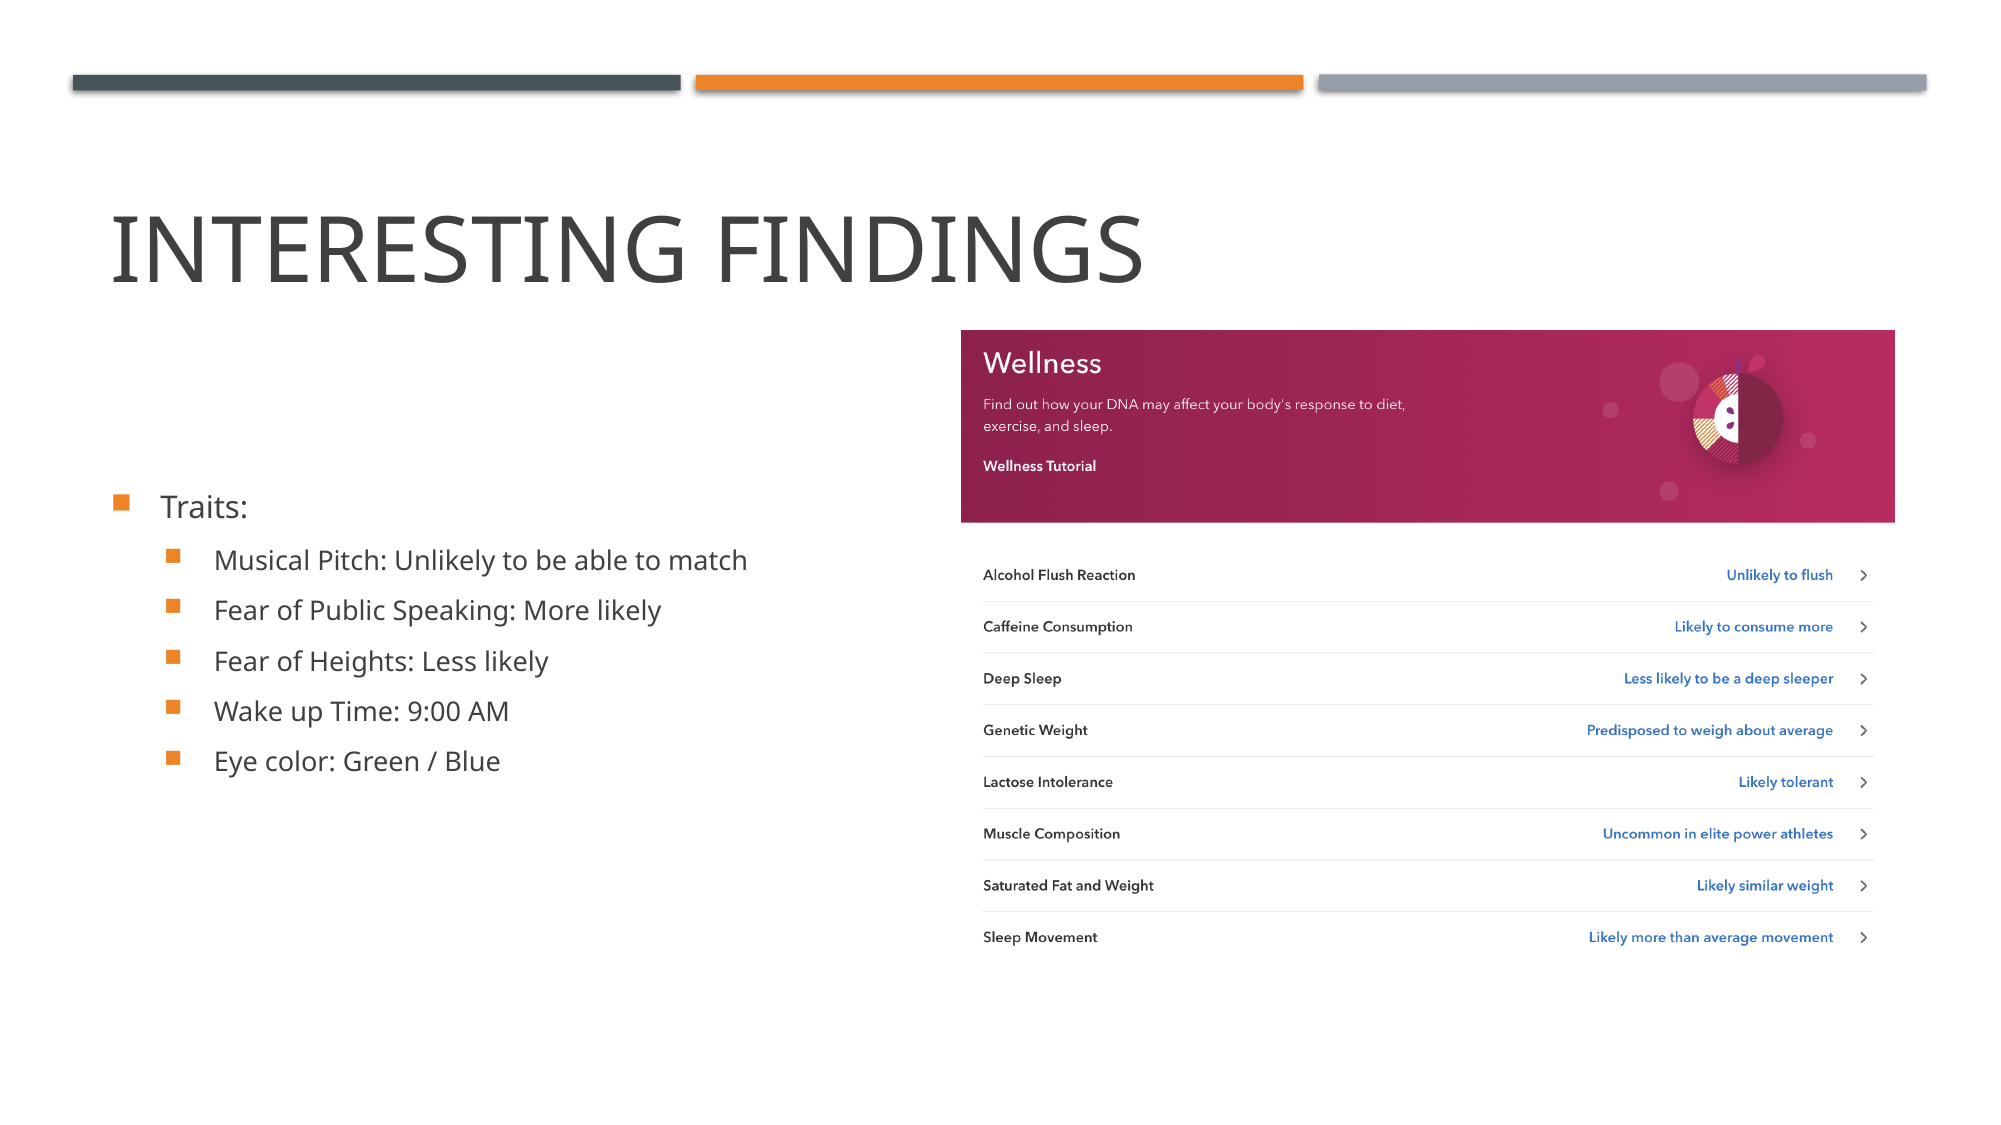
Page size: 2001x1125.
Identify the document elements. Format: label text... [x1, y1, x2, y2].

title Interesting Findings [95, 115, 1905, 311]
list Traits: Musical Pitch: Unlikely to be able to match Fear of Public Speaking: More likely Fear of Heights: Less likely Wake up Time: 9:00 AM Eye color: Green / Blue [95, 330, 957, 927]
picture [960, 330, 1895, 981]
